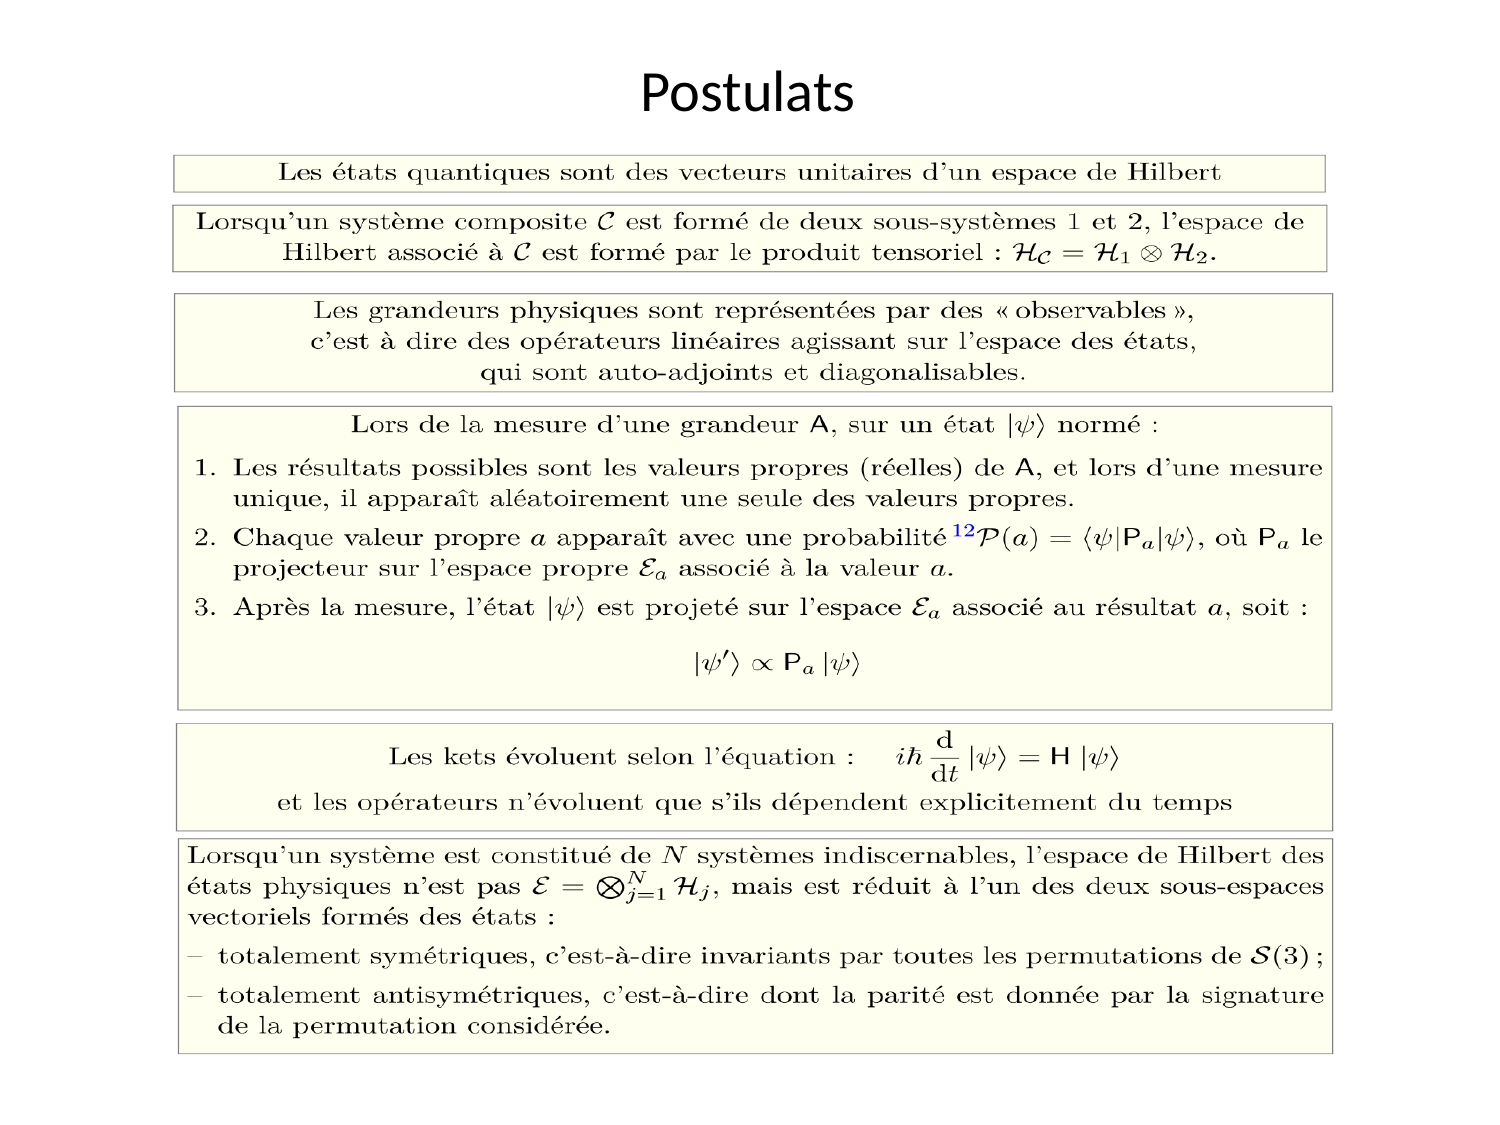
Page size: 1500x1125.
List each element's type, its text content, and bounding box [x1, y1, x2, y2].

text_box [158, 148, 1340, 1059]
title Postulats [73, 45, 1424, 131]
